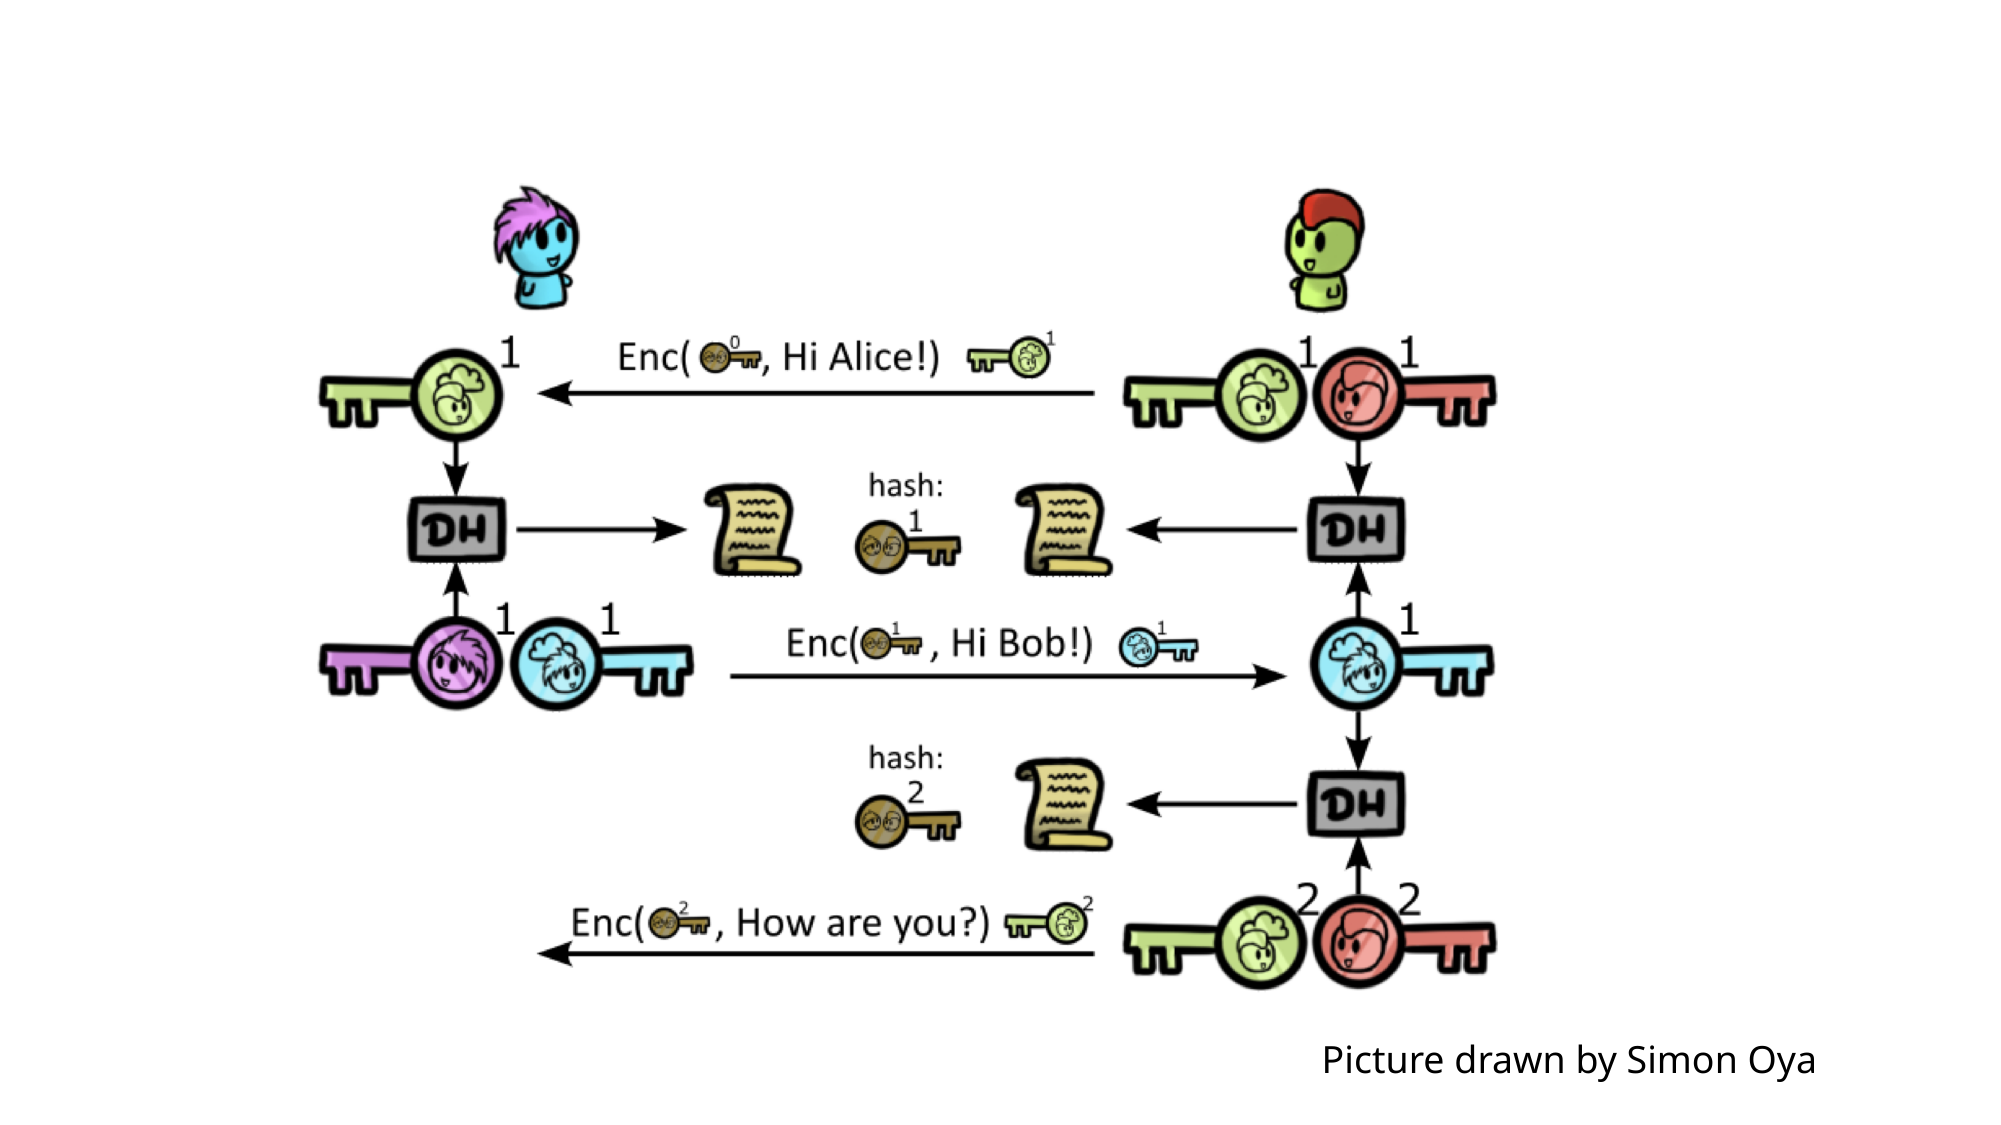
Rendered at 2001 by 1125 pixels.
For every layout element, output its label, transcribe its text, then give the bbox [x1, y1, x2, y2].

text_box Picture drawn by Simon Oya [1306, 1029, 1833, 1089]
picture [40, 179, 1738, 1000]
